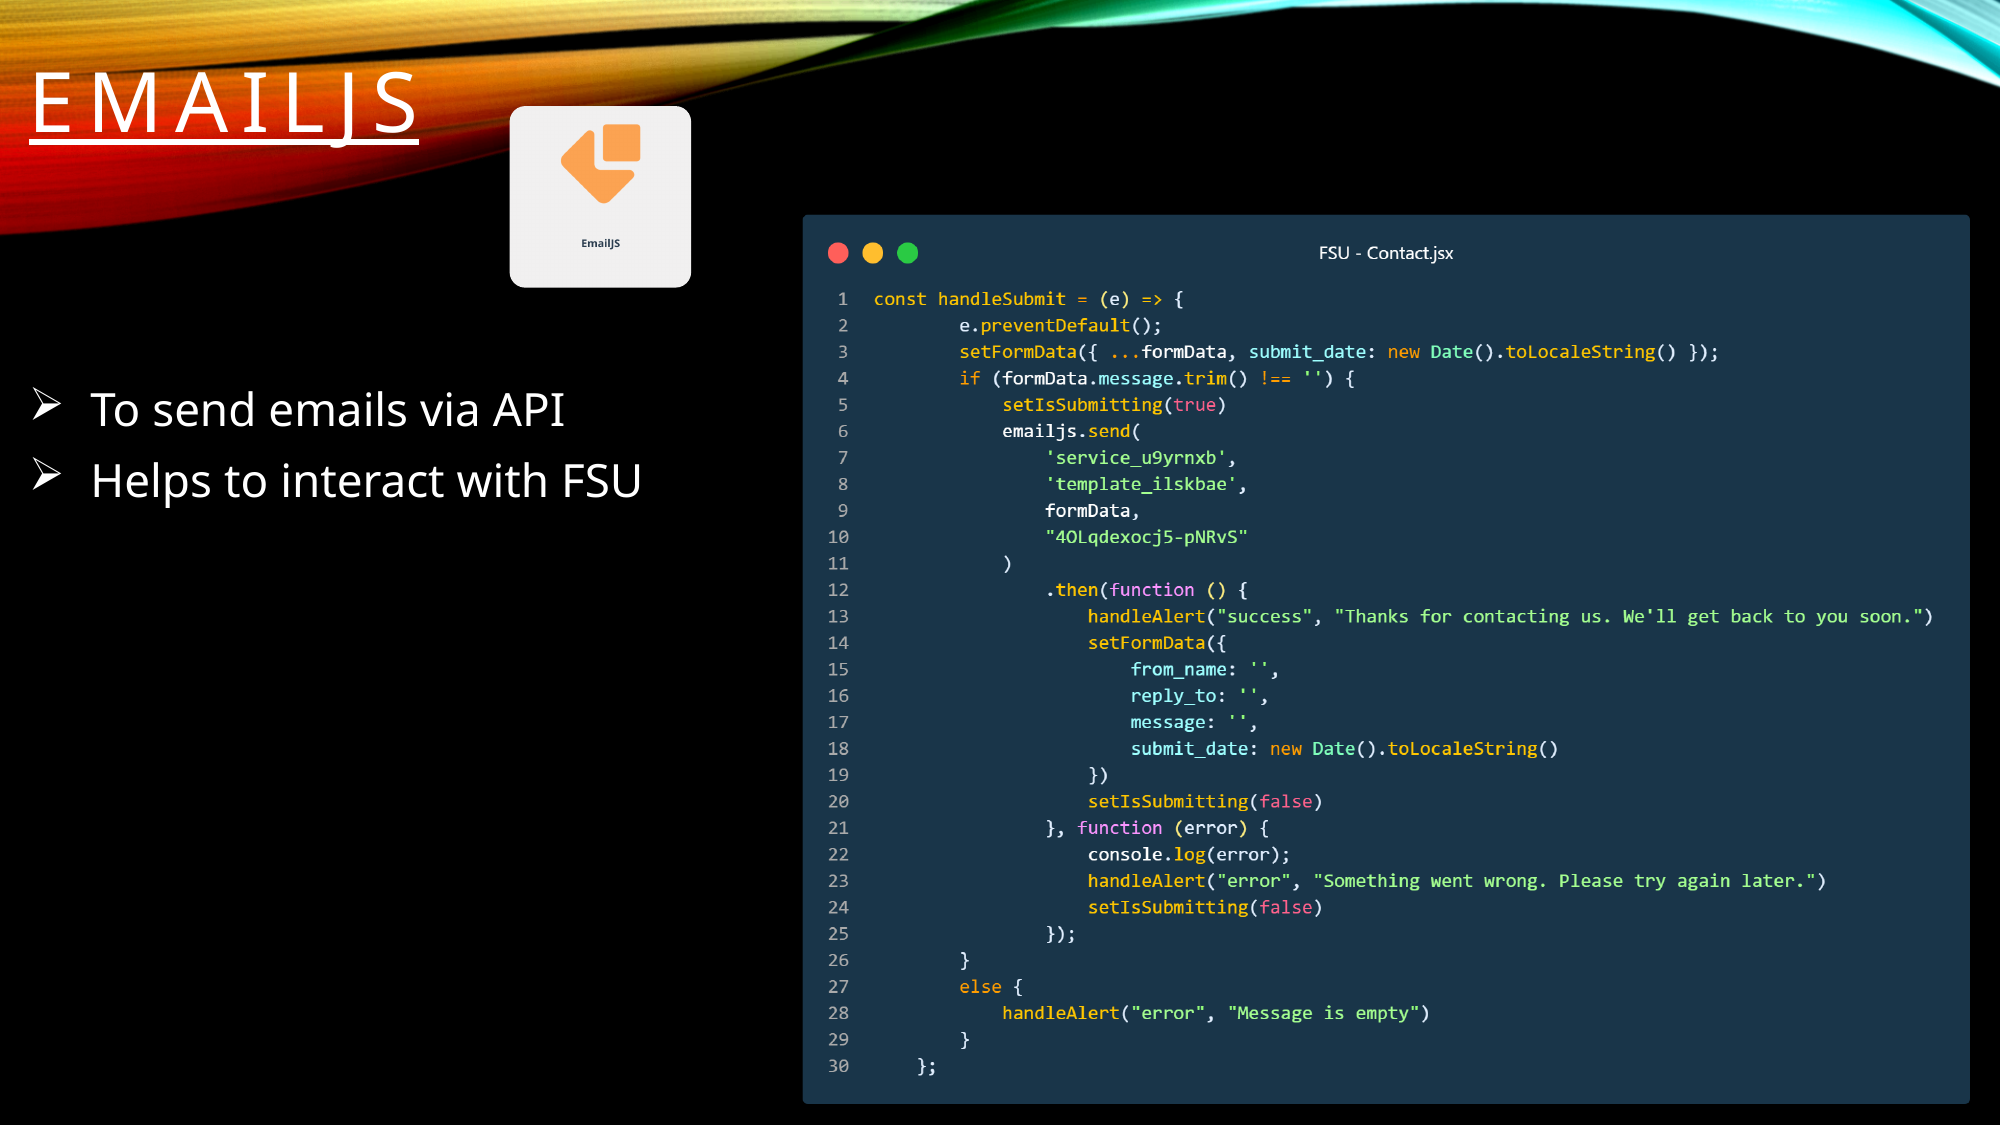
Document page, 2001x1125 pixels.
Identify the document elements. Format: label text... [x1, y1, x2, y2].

title Emailjs [13, 0, 719, 213]
picture [0, 0, 2000, 1125]
list To send emails via API Helps to interact with FSU [13, 379, 748, 628]
